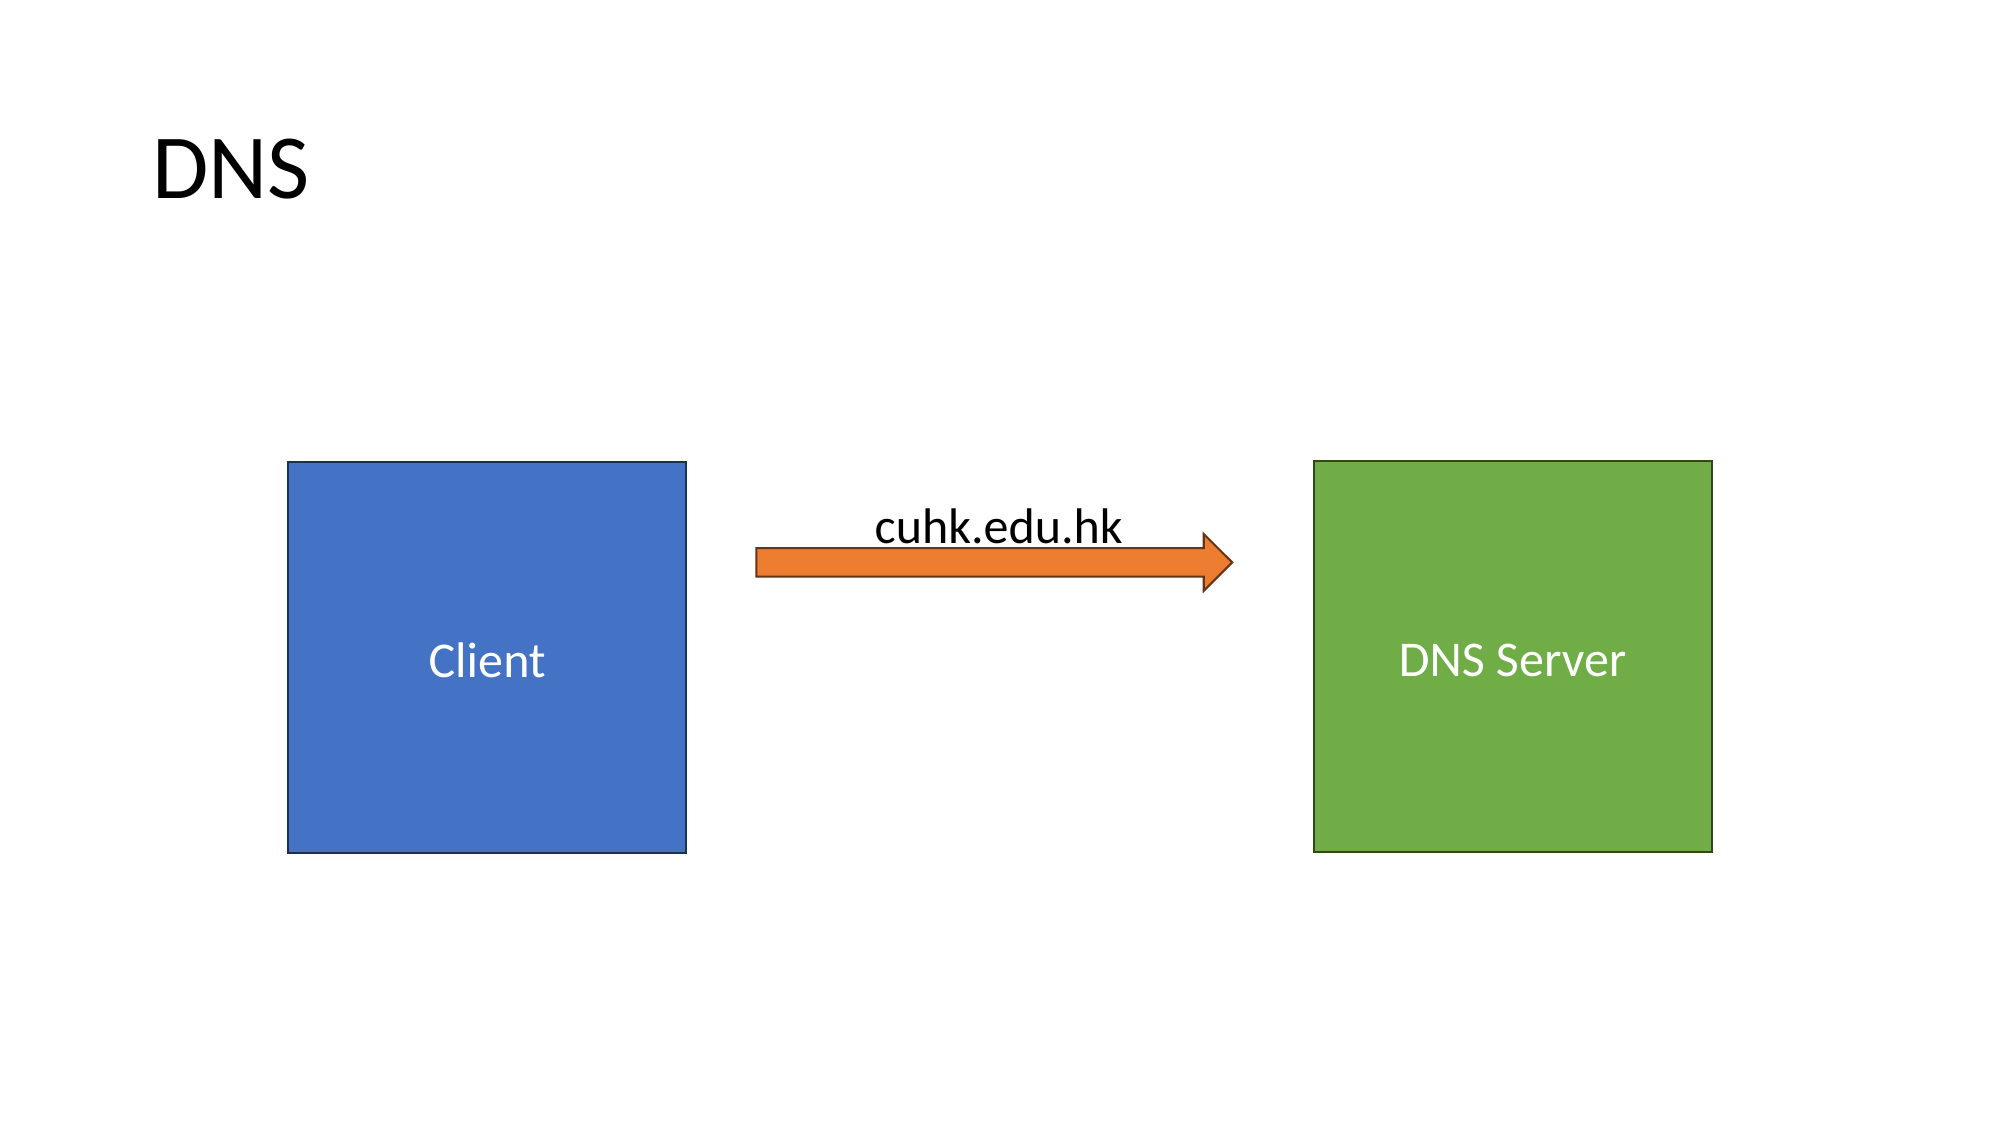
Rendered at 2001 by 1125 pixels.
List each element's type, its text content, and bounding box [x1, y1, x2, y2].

title DNS [137, 59, 1863, 278]
text_box [756, 534, 1233, 591]
text_box DNS Server [1313, 460, 1712, 852]
text_box Client [287, 462, 687, 854]
text_box cuhk.edu.hk [859, 485, 1141, 561]
